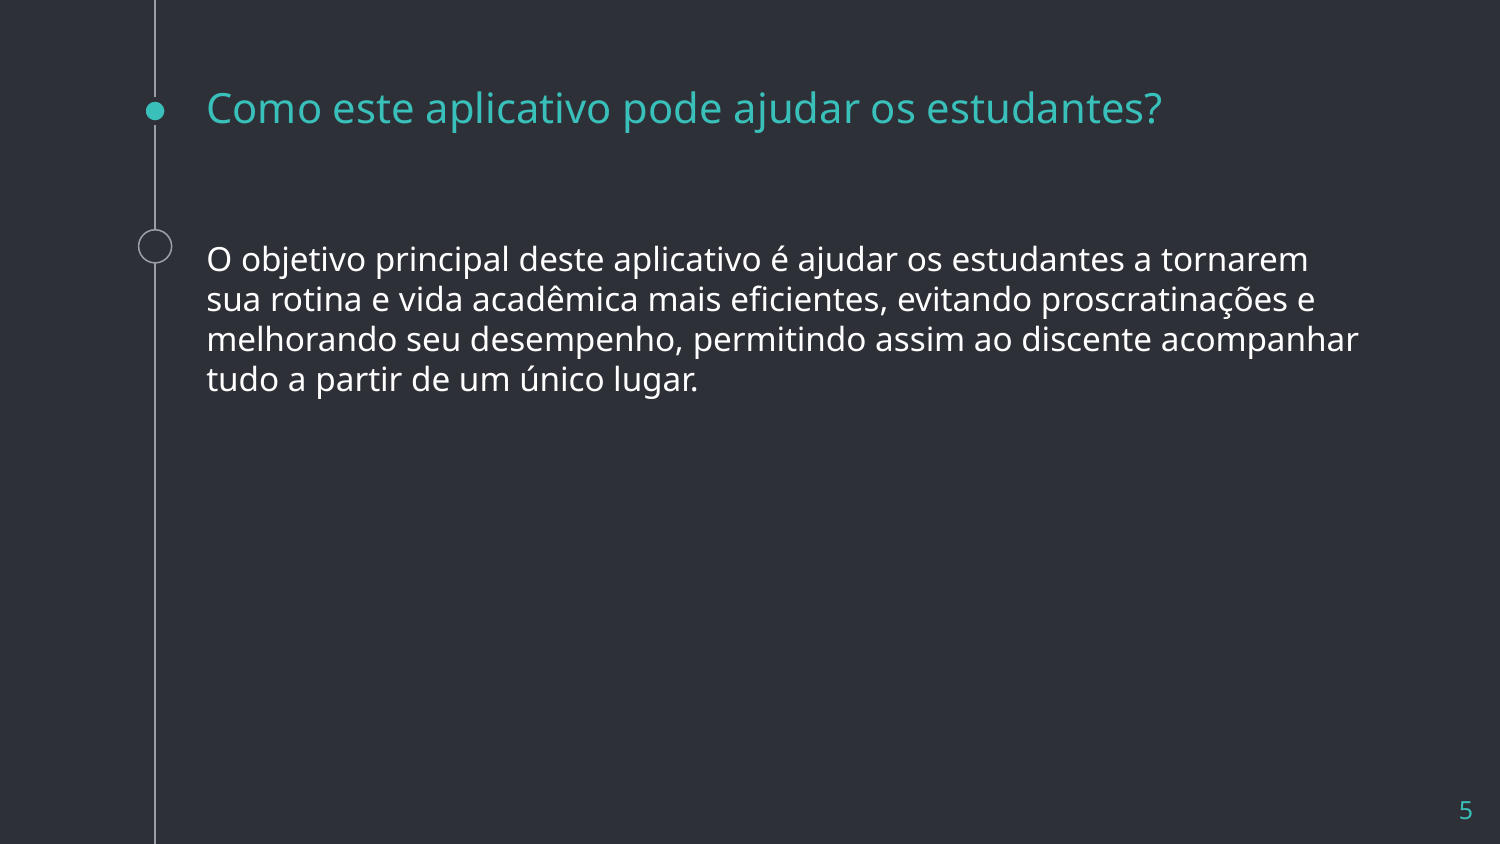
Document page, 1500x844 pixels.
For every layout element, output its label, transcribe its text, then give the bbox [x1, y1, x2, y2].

slide_number 5 [1398, 779, 1489, 832]
title Como este aplicativo pode ajudar os estudantes? [191, 90, 1317, 147]
list O objetivo principal deste aplicativo é ajudar os estudantes a tornarem sua rotina e vida acadêmica mais eficientes, evitando proscratinações e melhorando seu desempenho, permitindo assim ao discente acompanhar tudo a partir de um único lugar. [191, 223, 1385, 554]
